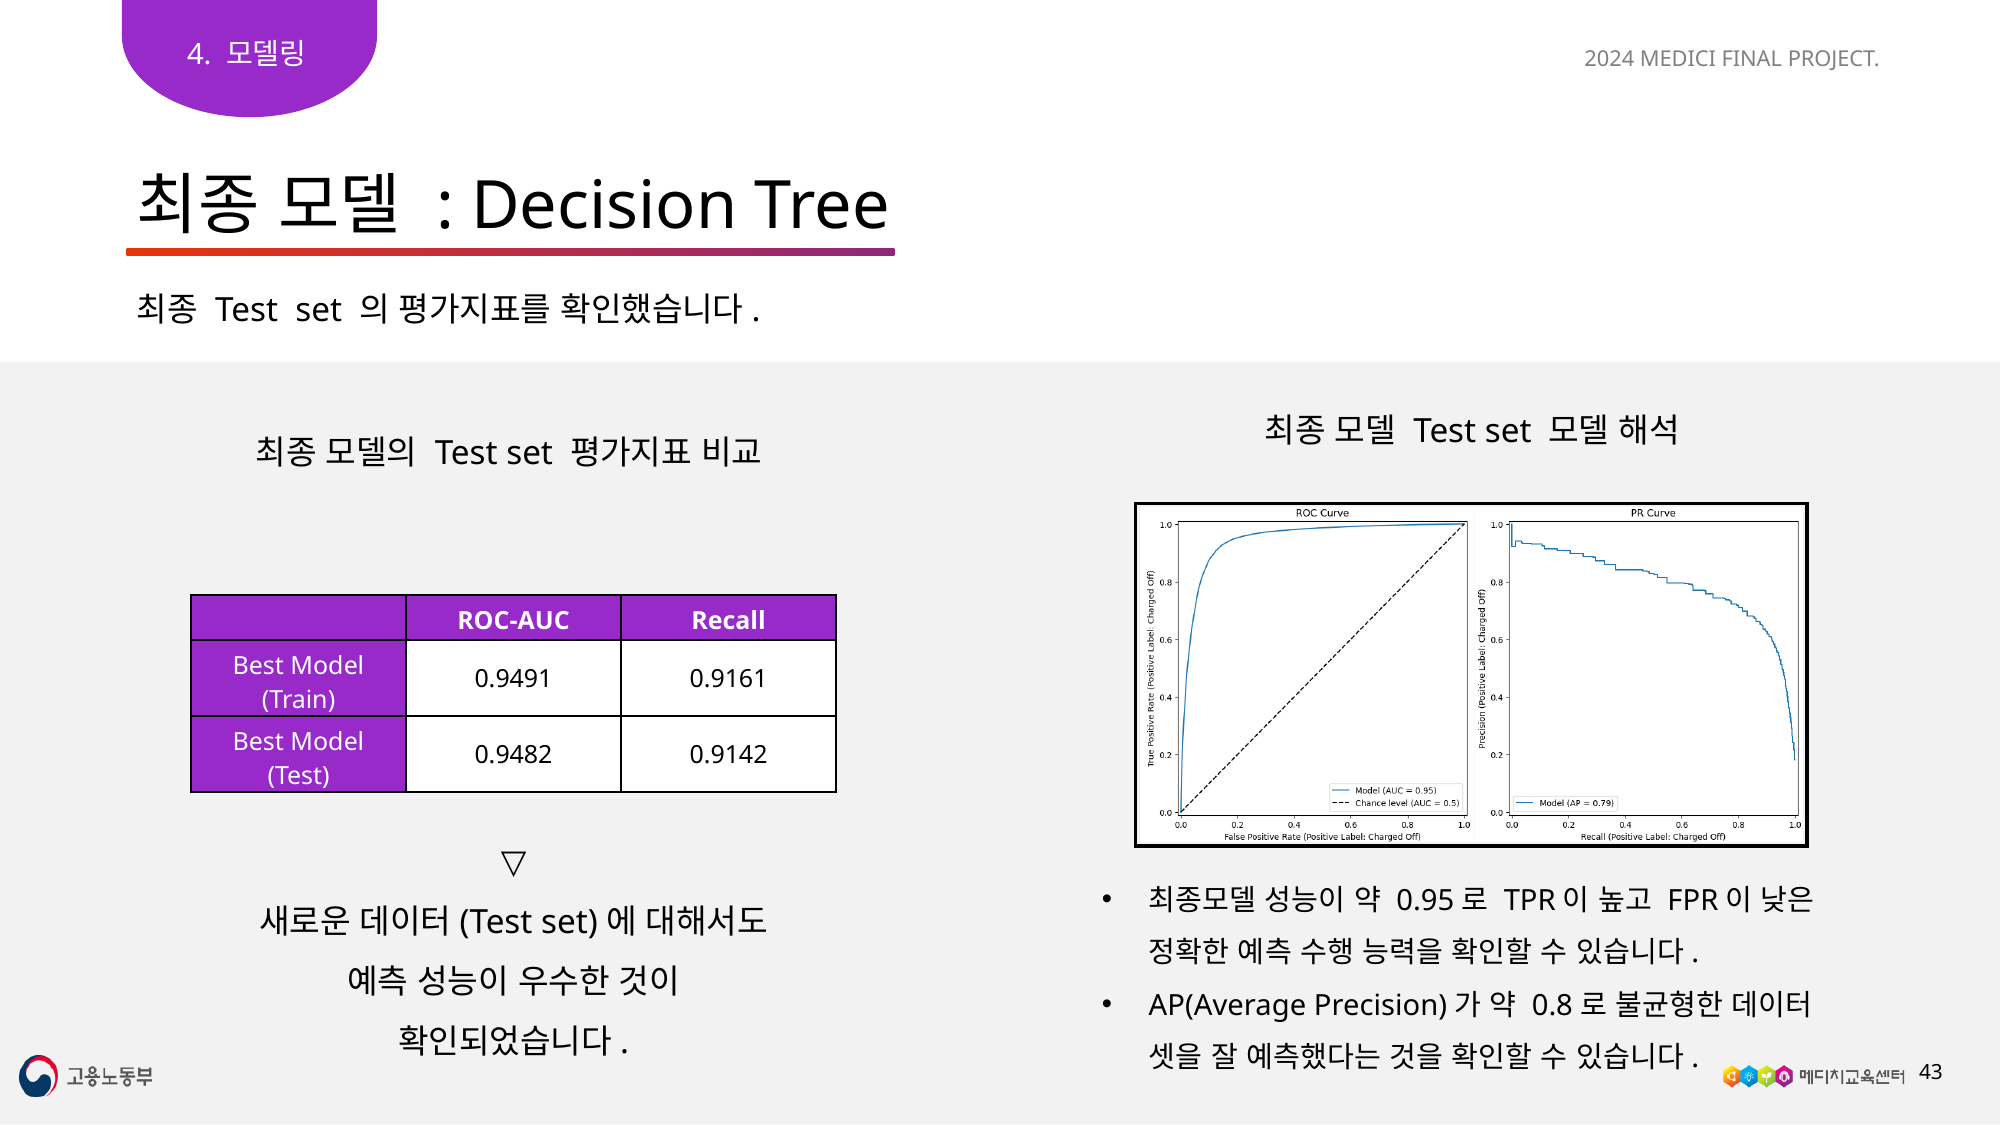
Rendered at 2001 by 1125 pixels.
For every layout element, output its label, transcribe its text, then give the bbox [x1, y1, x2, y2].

text_box 4. 모델링 [103, 27, 391, 78]
text_box 최종 모델 Test set 모델 해석 [1117, 401, 1828, 457]
table_cell Best Model (Test) [192, 717, 405, 791]
picture [1713, 1054, 1915, 1098]
table_header ROC-AUC [407, 596, 620, 639]
table_header Recall [622, 596, 835, 639]
table_cell 0.9161 [622, 641, 835, 715]
table_cell 0.9482 [407, 717, 620, 791]
text_box 최종모델 성능이 약 0.95로 TPR이 높고 FPR이 낮은 정확한 예측 수행 능력을 확인할 수 있습니다. AP(Average Precision)가 약 0.8로 불균형한 데이터 셋을 잘 예측했다는 것을 확인할 수 있습니다. [1087, 856, 1858, 1081]
text_box 43 [1904, 1038, 1972, 1091]
table_header [192, 596, 405, 639]
text_box 2024 MEDICI FINAL PROJECT. [1505, 37, 1959, 79]
text_box ▽ 새로운 데이터(Test set)에 대해서도 예측 성능이 우수한 것이 확인되었습니다. [230, 812, 797, 1068]
list 최종 Test set 의 평가지표를 확인했습니다. [121, 280, 1105, 341]
table_cell 0.9491 [407, 641, 620, 715]
table_cell Best Model (Train) [192, 641, 405, 715]
text_box 최종 모델의 Test set 평가지표 비교 [158, 423, 869, 479]
picture [18, 1055, 153, 1098]
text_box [1135, 502, 1808, 847]
table_cell 0.9142 [622, 717, 835, 791]
text_box 최종 모델 : Decision Tree [121, 154, 1042, 249]
text_box [125, 249, 896, 257]
